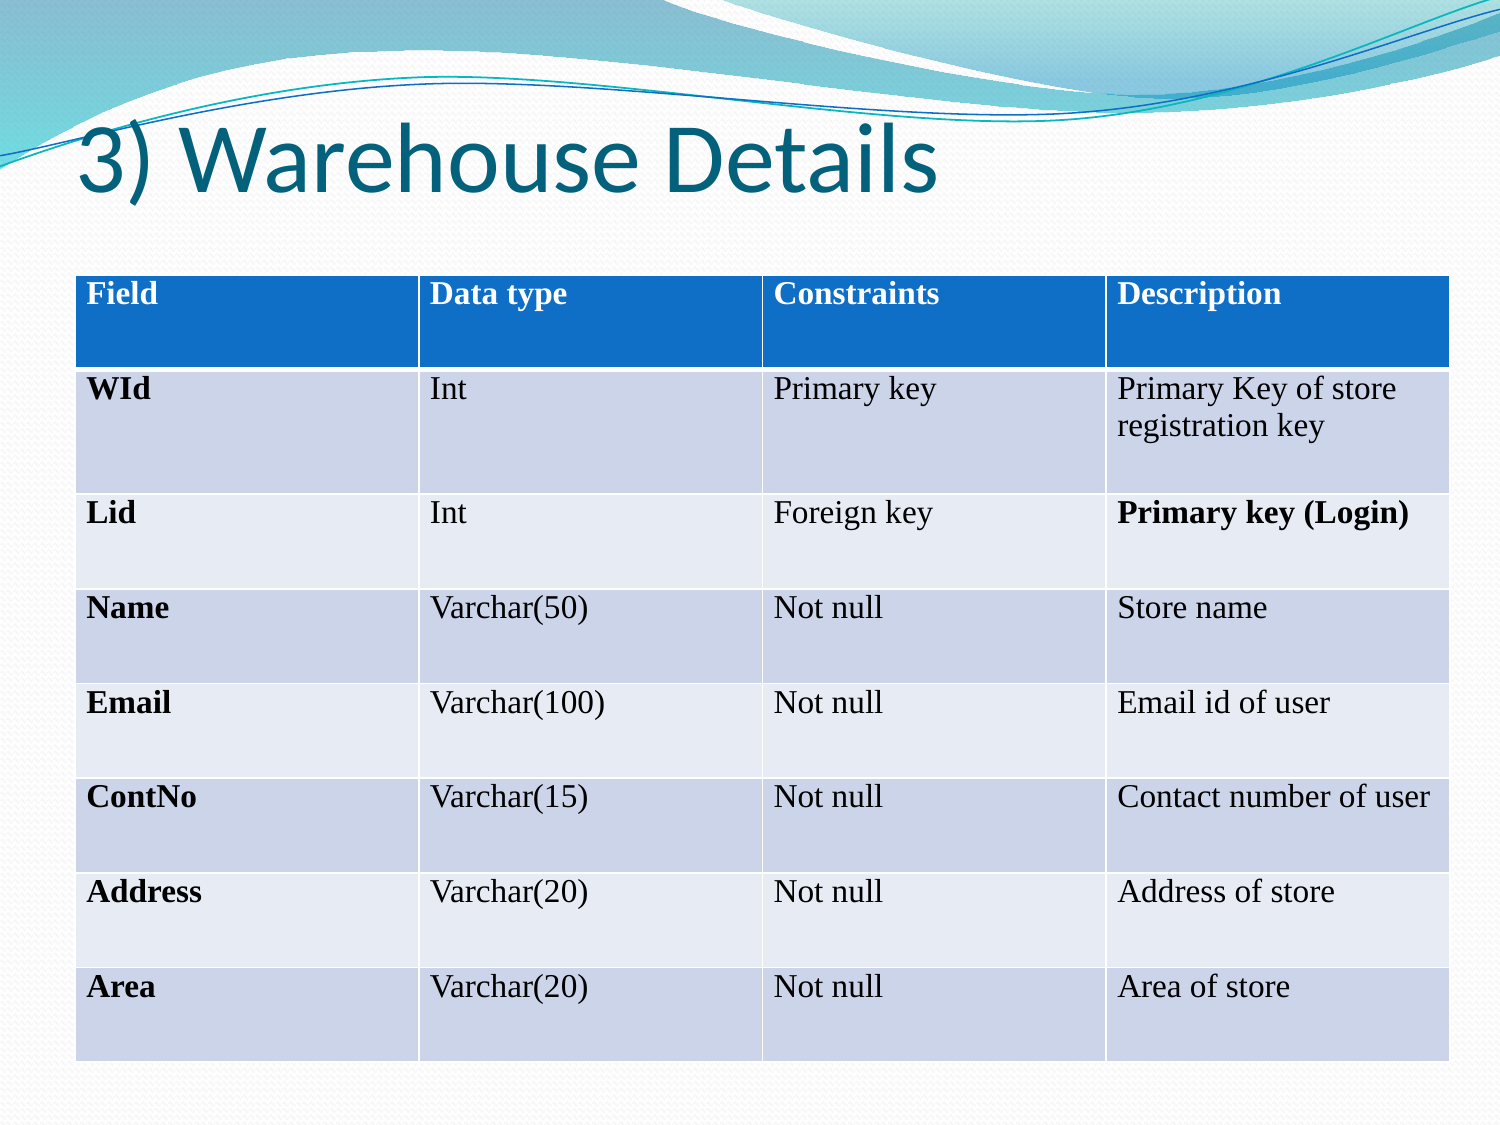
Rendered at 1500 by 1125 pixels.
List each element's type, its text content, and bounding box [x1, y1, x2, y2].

title 3) Warehouse Details [75, 50, 1425, 213]
table_cell Not null [763, 590, 1105, 683]
table_cell Area [76, 968, 418, 1061]
table_cell Address [76, 874, 418, 967]
table_cell Address of store [1107, 874, 1449, 967]
table_cell Primary key (Login) [1107, 495, 1449, 588]
table_cell Area of store [1107, 968, 1449, 1061]
table_cell Store name [1107, 590, 1449, 683]
table_cell Email id of user [1107, 684, 1449, 777]
table_cell Varchar(20) [420, 968, 762, 1061]
table_cell Lid [76, 495, 418, 588]
table_header Constraints [763, 276, 1105, 367]
table_cell Foreign key [763, 495, 1105, 588]
table_cell Int [420, 372, 762, 493]
table_cell ContNo [76, 779, 418, 872]
table_cell Name [76, 590, 418, 683]
table_cell Not null [763, 779, 1105, 872]
table_cell Varchar(20) [420, 874, 762, 967]
table_cell Not null [763, 684, 1105, 777]
table_cell Email [76, 684, 418, 777]
table_cell Varchar(15) [420, 779, 762, 872]
table_cell Not null [763, 968, 1105, 1061]
table_header Field [76, 276, 418, 367]
table_cell Contact number of user [1107, 779, 1449, 872]
table_cell Varchar(100) [420, 684, 762, 777]
table_header Description [1107, 276, 1449, 367]
table_cell Varchar(50) [420, 590, 762, 683]
table_cell Primary key [763, 372, 1105, 493]
table_cell Int [420, 495, 762, 588]
table_cell WId [76, 372, 418, 493]
table_cell Not null [763, 874, 1105, 967]
table_cell Primary Key of store registration key [1107, 372, 1449, 493]
table_header Data type [420, 276, 762, 367]
